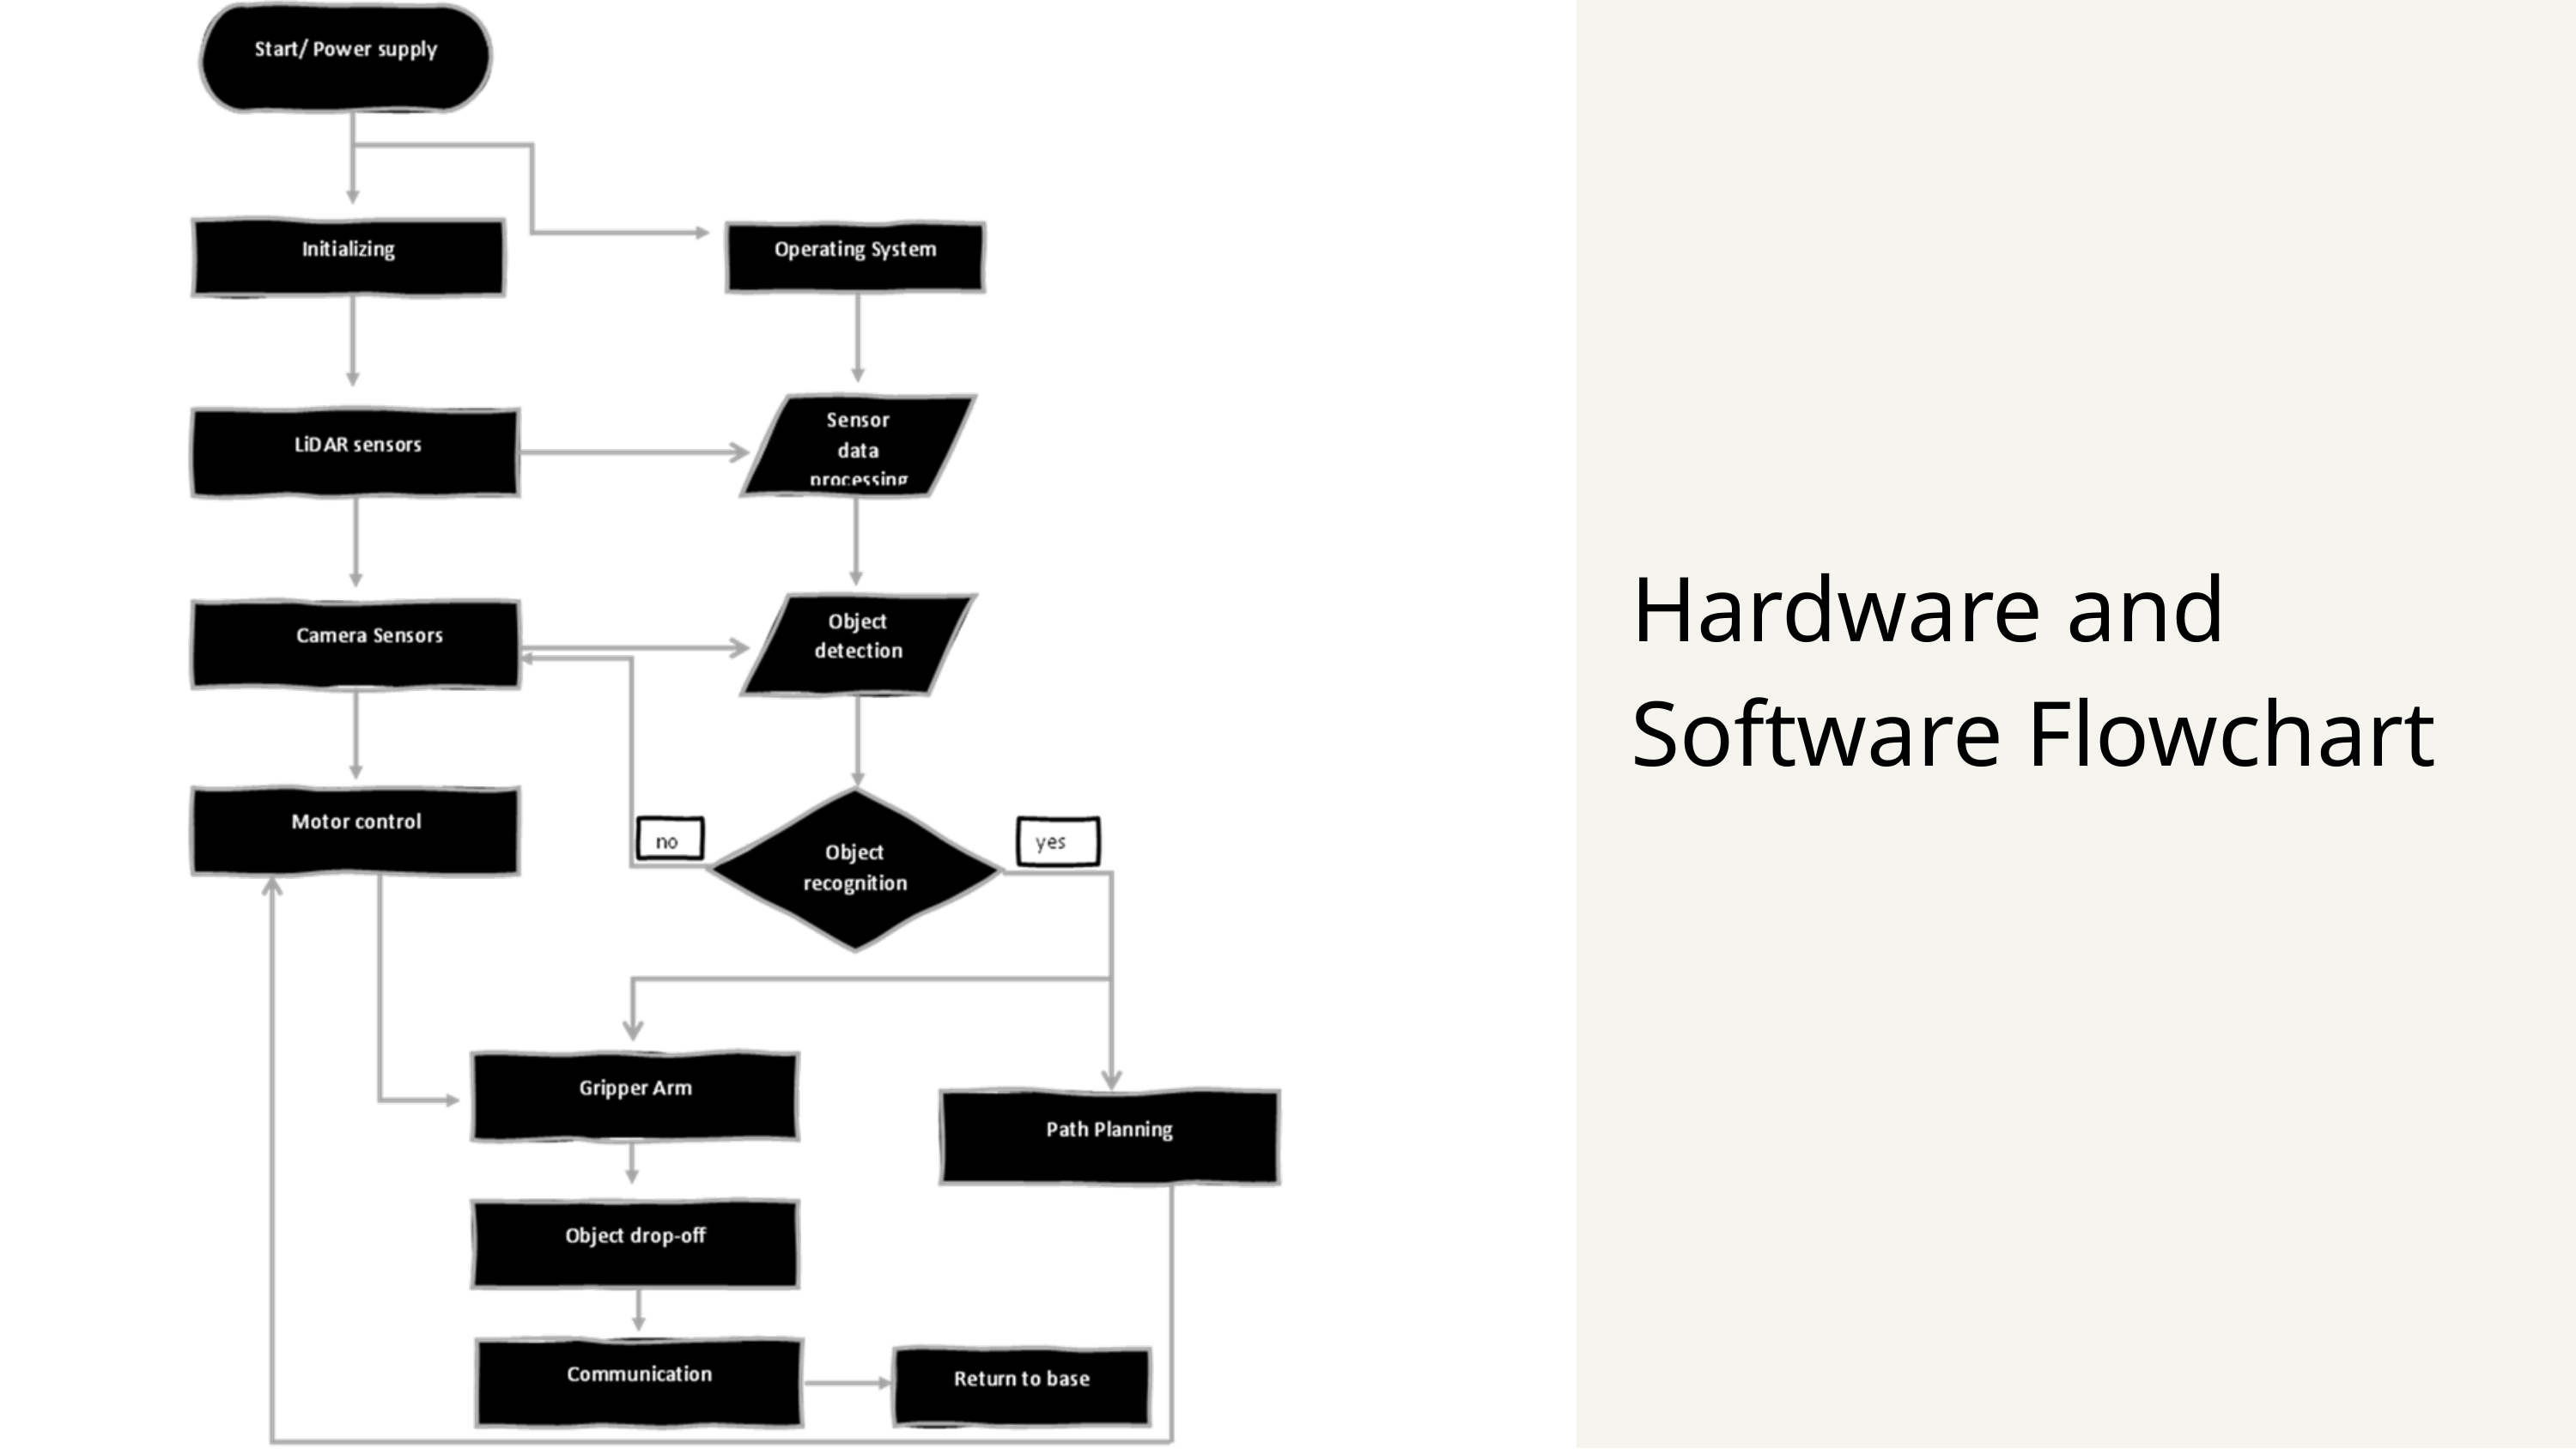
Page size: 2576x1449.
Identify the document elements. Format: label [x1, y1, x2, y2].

picture [187, 0, 1289, 1449]
text_box [1576, 0, 2576, 1449]
